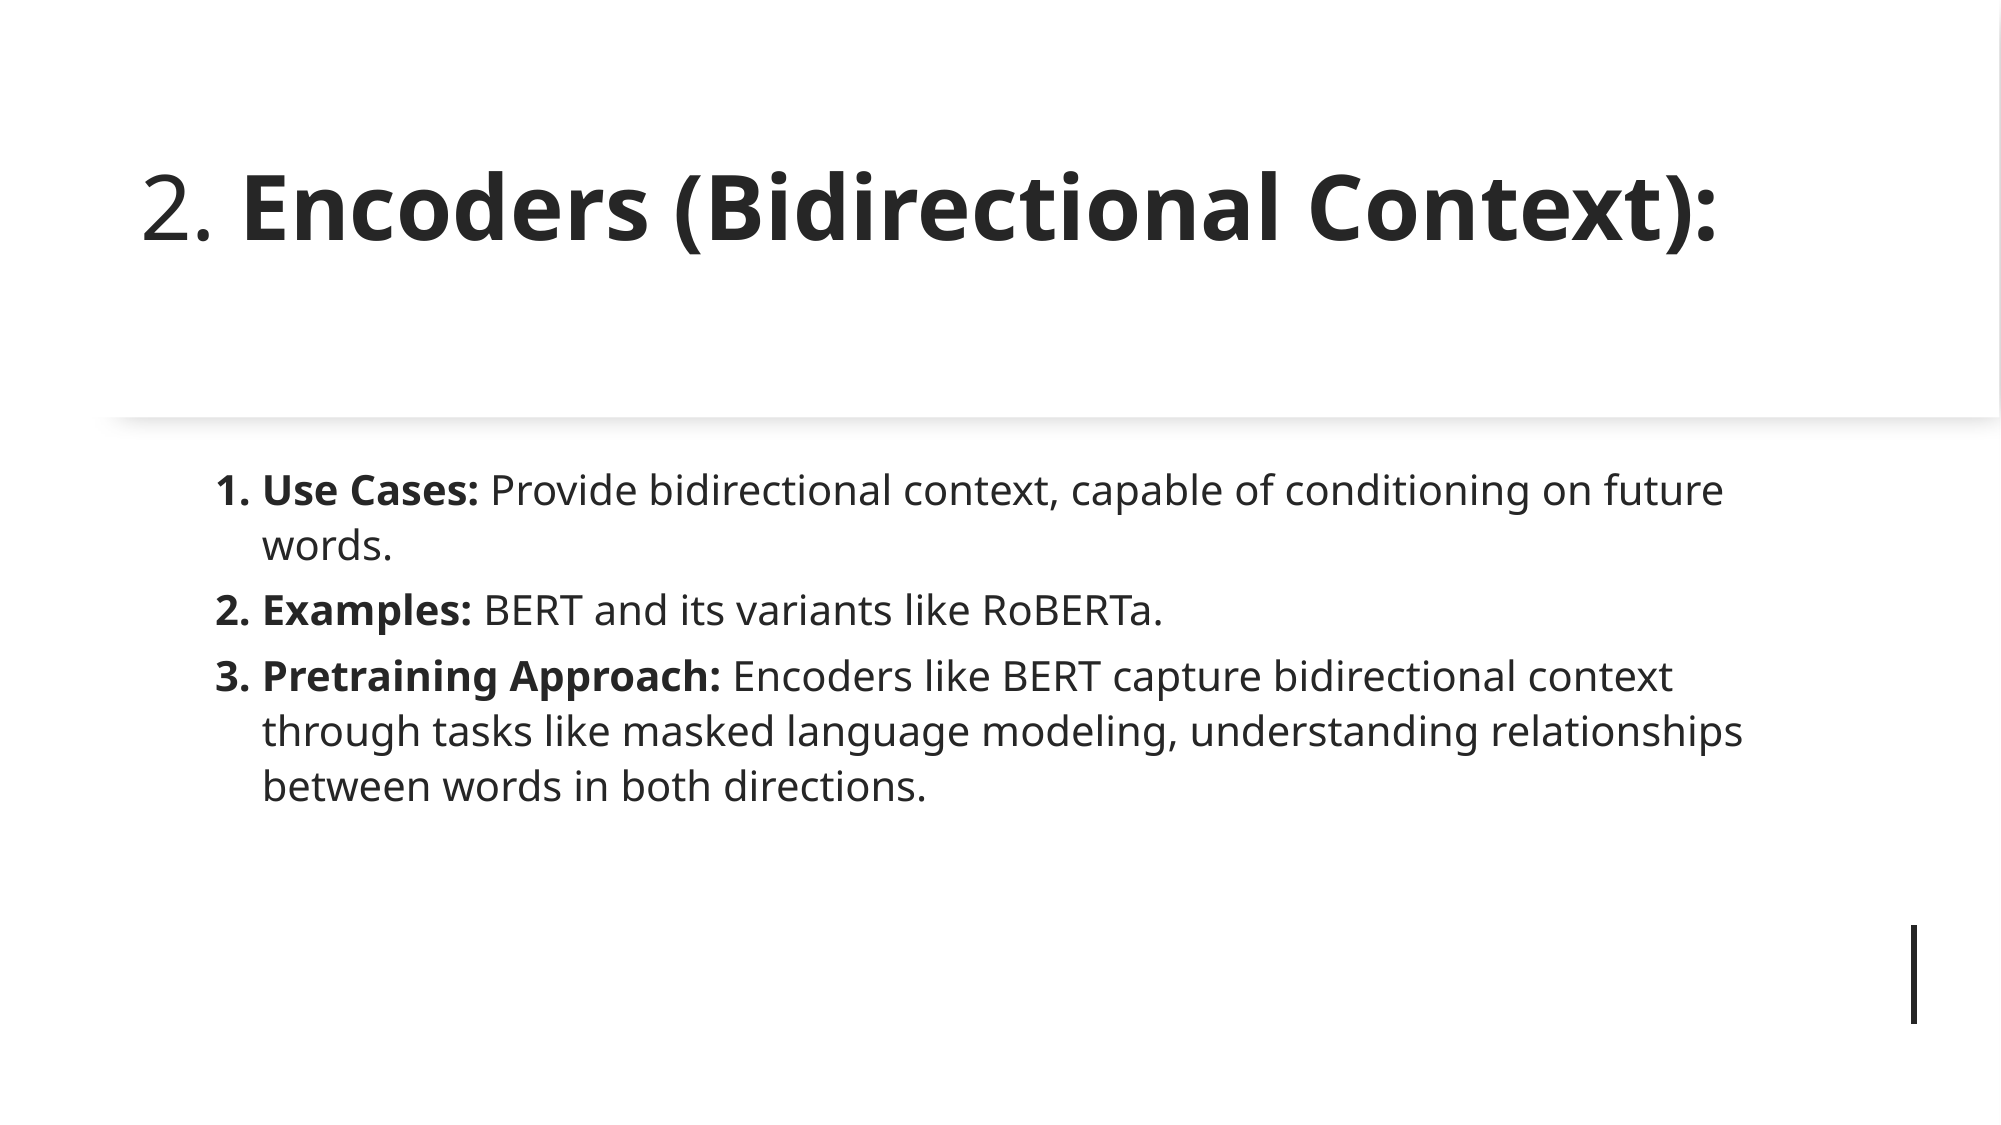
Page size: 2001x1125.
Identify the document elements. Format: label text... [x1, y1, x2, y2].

title 2. Encoders (Bidirectional Context): [124, 140, 1828, 376]
list Use Cases: Provide bidirectional context, capable of conditioning on future words. Examples: BERT and its variants like RoBERTa. Pretraining Approach: Encoders like BERT capture bidirectional context through tasks like masked language modeling, understanding relationships between words in both directions. [124, 451, 1828, 987]
